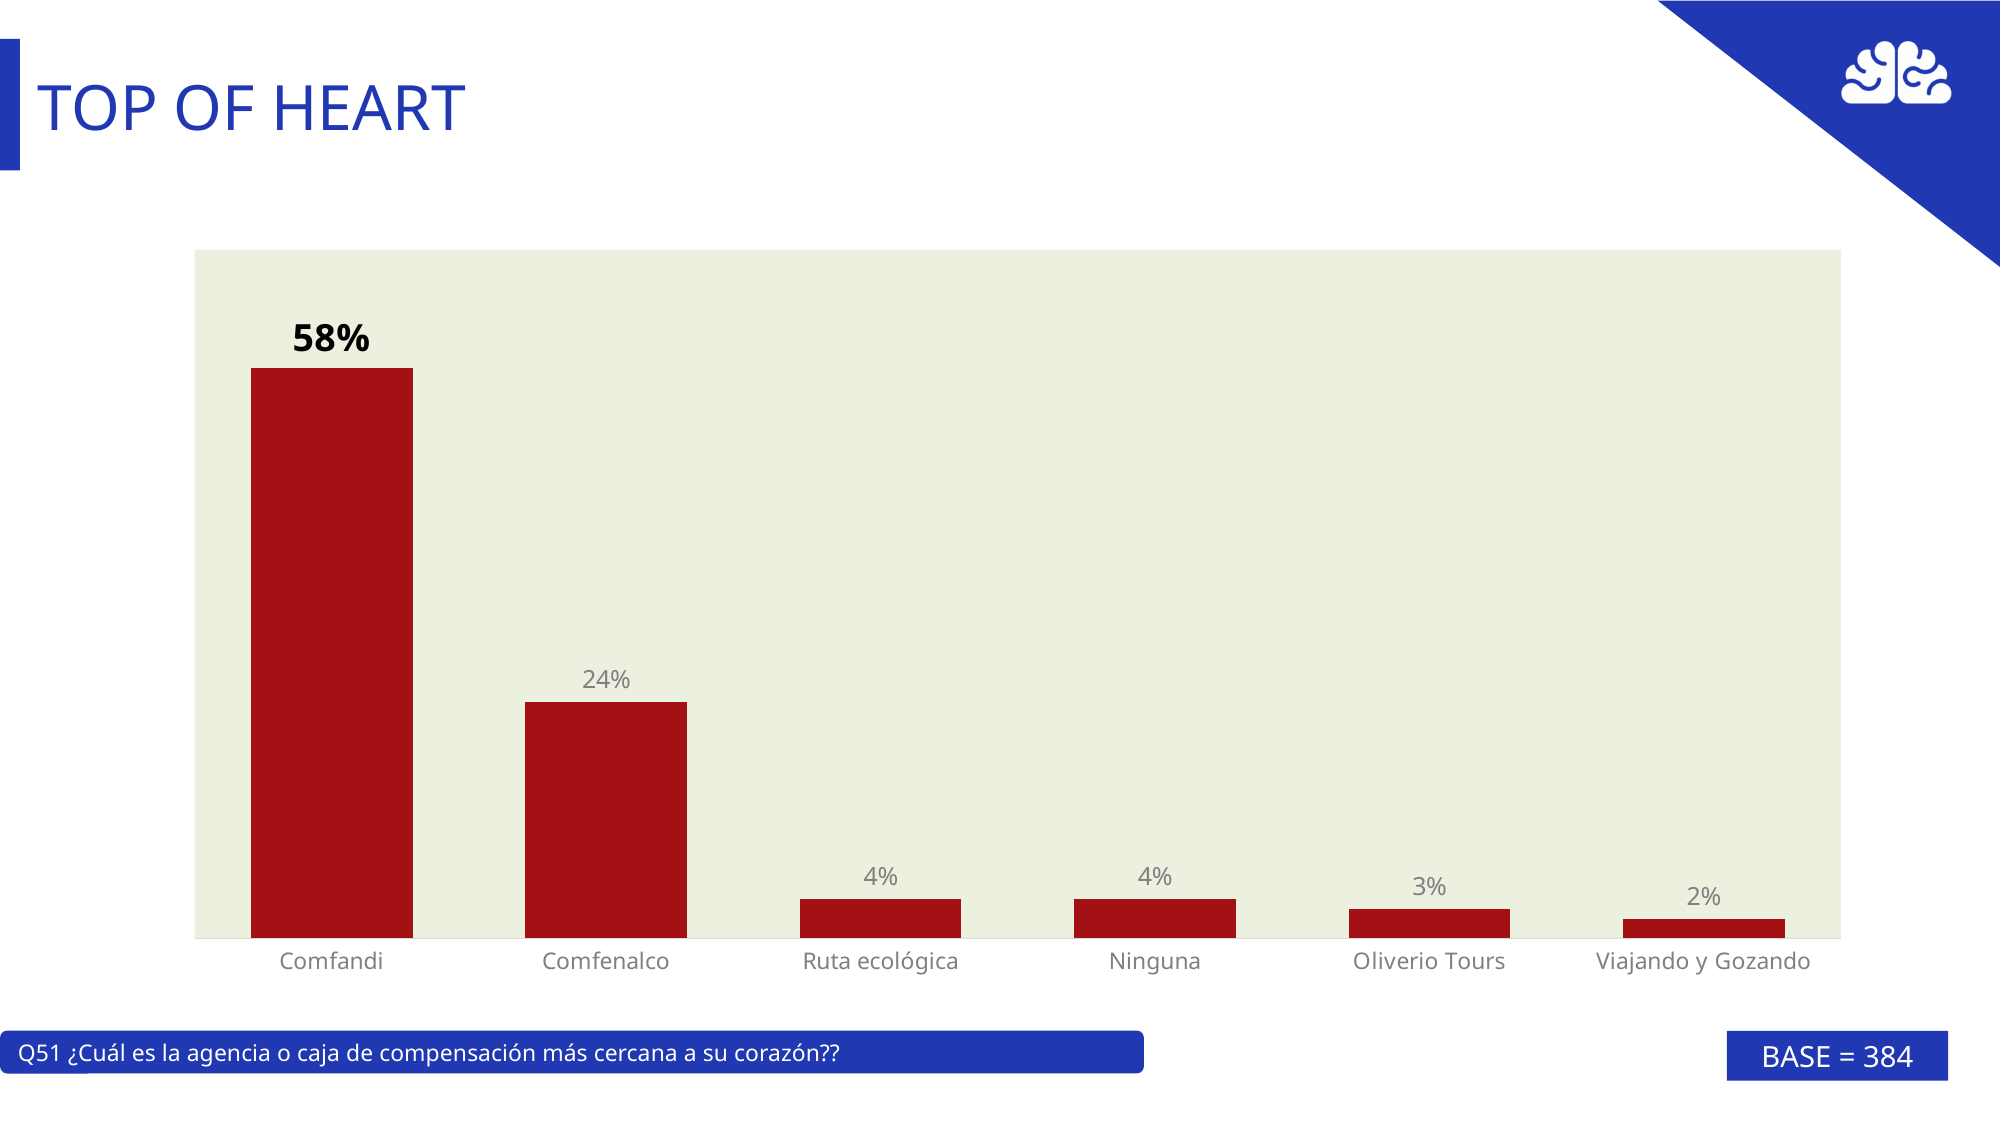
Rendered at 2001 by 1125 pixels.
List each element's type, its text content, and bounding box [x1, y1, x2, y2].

text_box TOP OF HEART [37, 65, 1634, 143]
text_box Q51 ¿Cuál es la agencia o caja de compensación más cercana a su corazón?? [3, 1030, 1726, 1073]
text_box [0, 38, 20, 171]
text_box [1657, 0, 2000, 267]
picture [1840, 40, 1953, 106]
chart [112, 249, 1888, 1003]
text_box BASE = 384 [1726, 1030, 1949, 1081]
